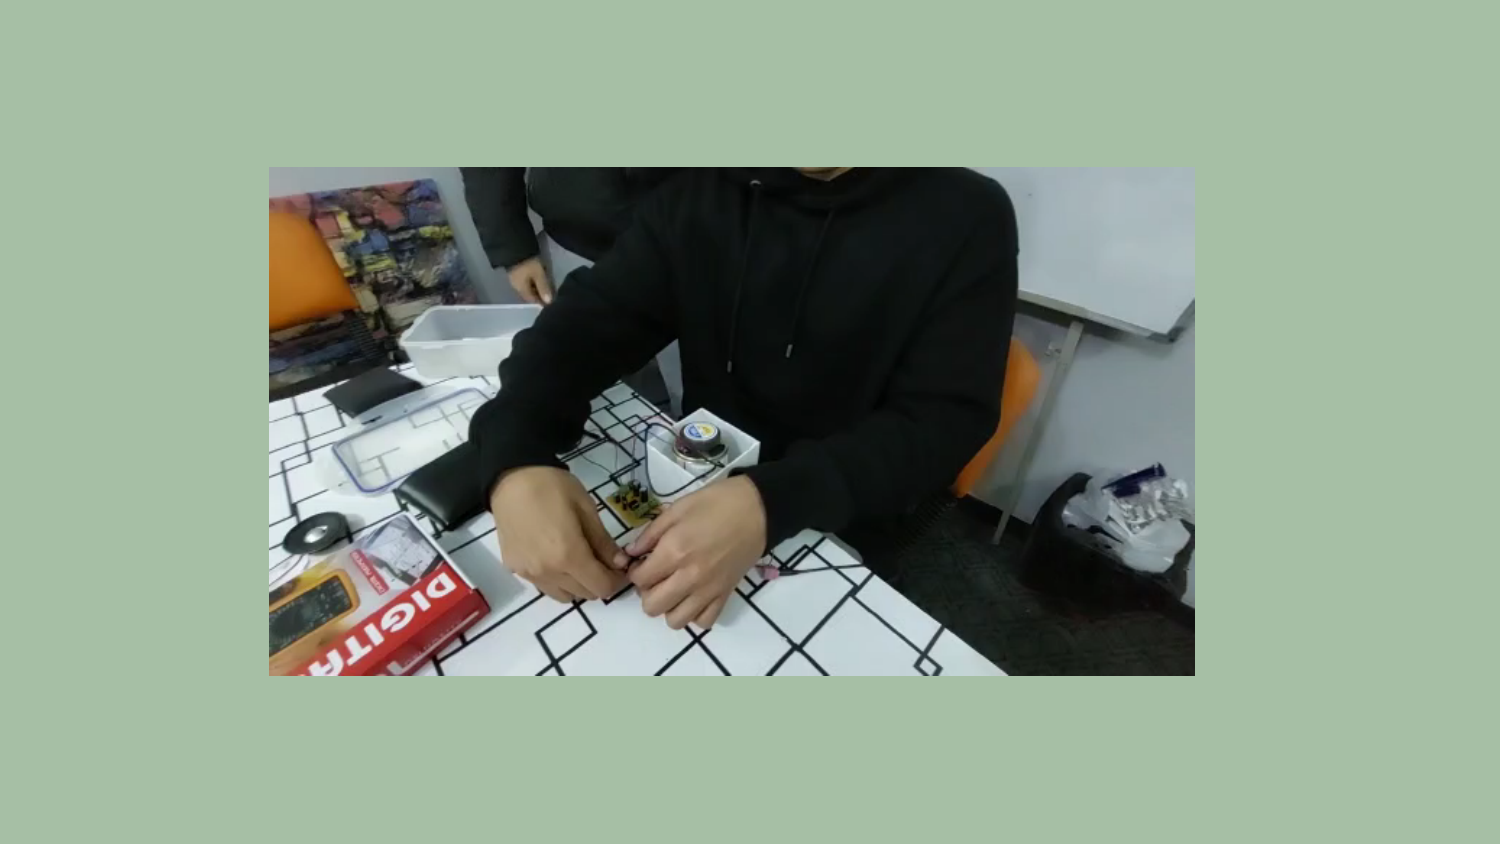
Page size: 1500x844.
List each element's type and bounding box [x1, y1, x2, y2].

text_box [267, 166, 1196, 678]
